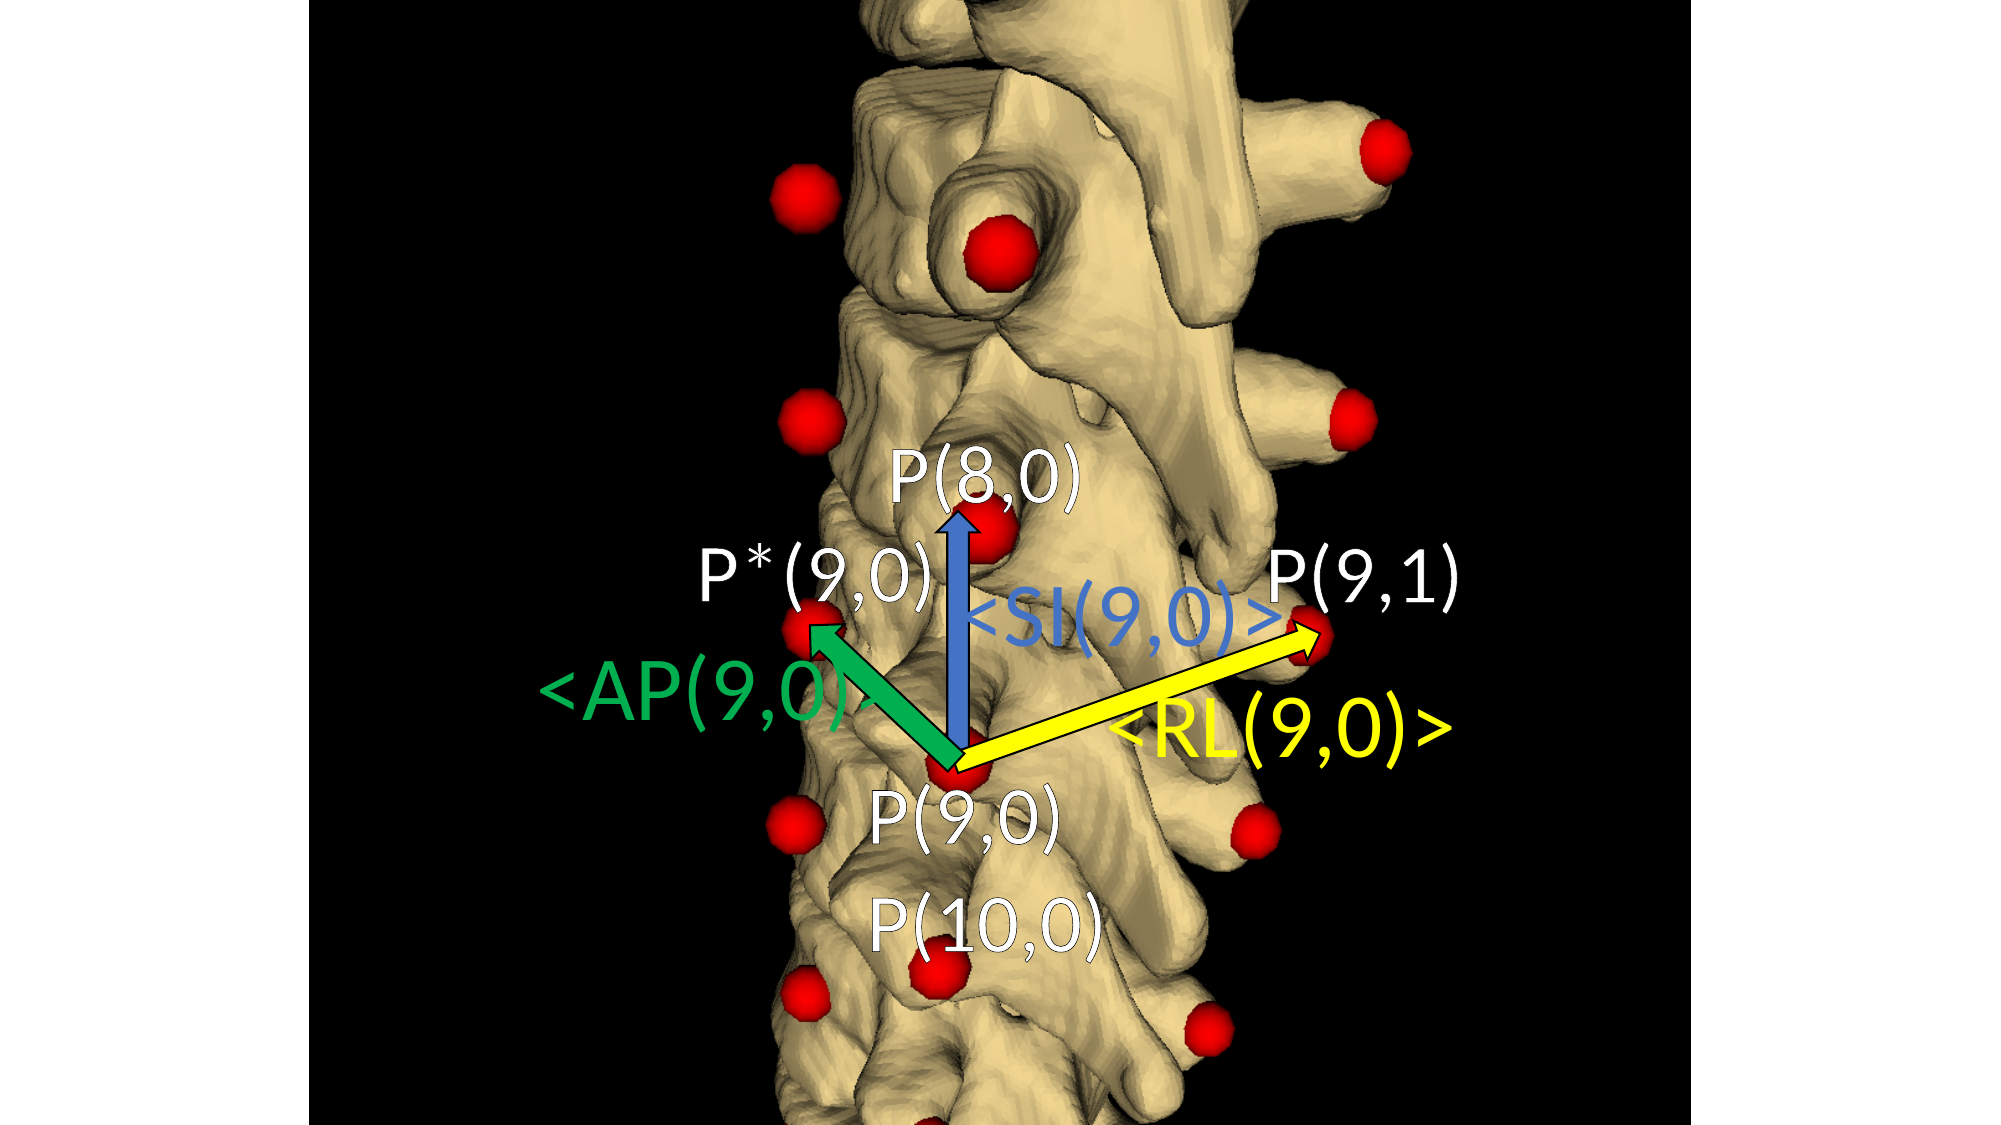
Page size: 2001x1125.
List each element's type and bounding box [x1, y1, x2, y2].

text_box [309, 0, 1691, 1125]
